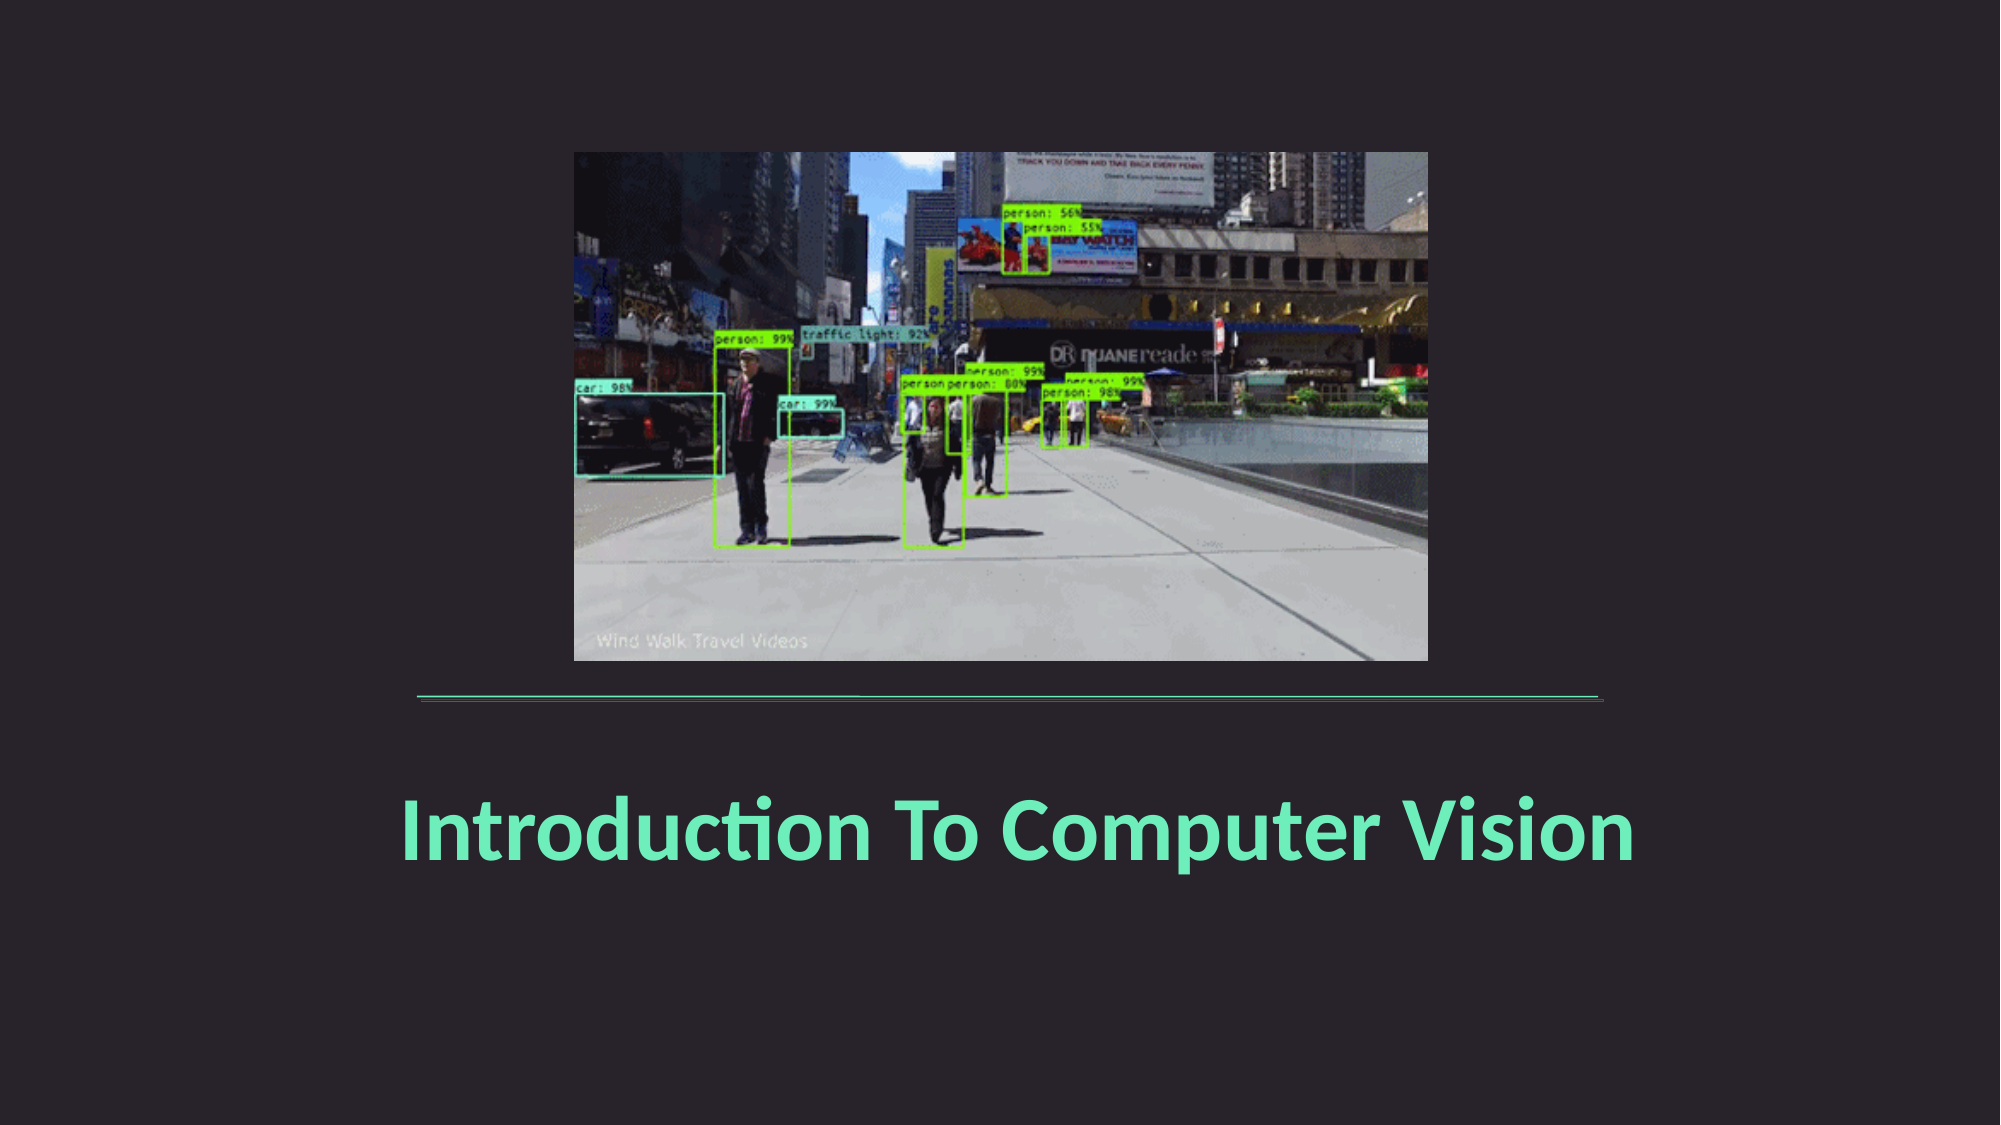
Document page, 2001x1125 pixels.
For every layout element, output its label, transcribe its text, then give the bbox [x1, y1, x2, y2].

text_box Introduction To Computer Vision [384, 761, 1792, 886]
picture [574, 152, 1428, 661]
